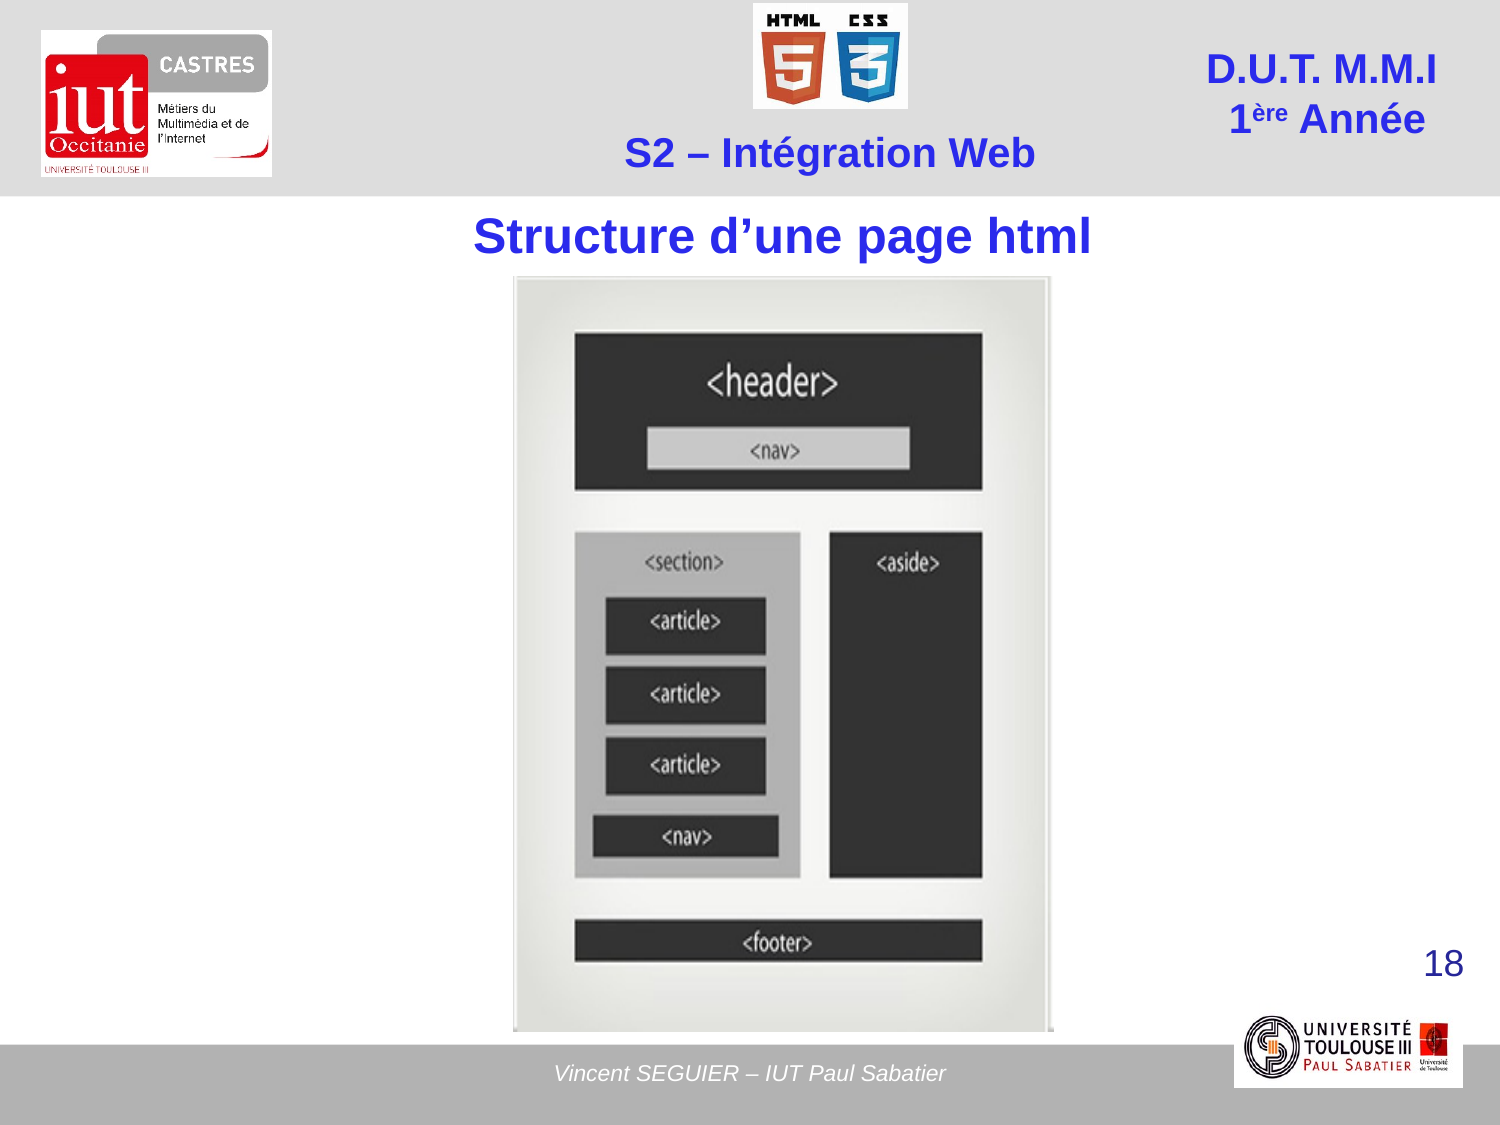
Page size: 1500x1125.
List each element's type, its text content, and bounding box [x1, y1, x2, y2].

picture [513, 276, 1054, 1032]
text_box Structure d’une page html [458, 196, 1108, 272]
picture [1234, 1003, 1463, 1088]
picture [41, 30, 272, 177]
picture [753, 3, 908, 109]
